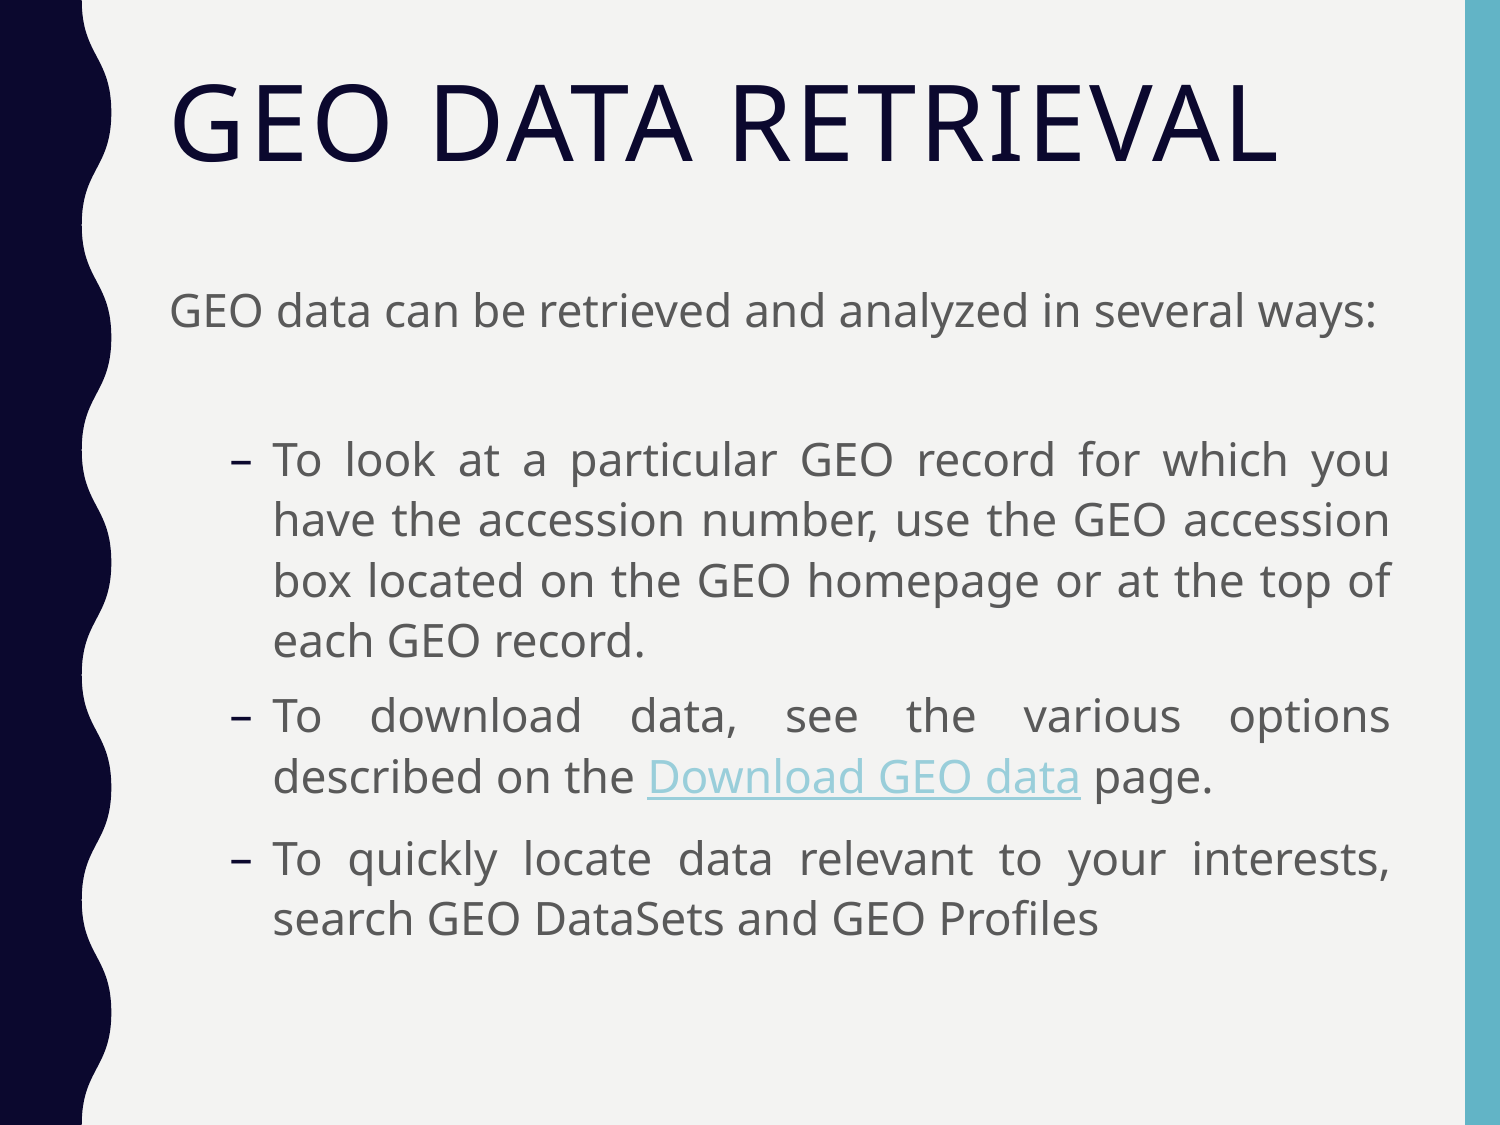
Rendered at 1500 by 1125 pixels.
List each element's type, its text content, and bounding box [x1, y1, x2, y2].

title GEO data retrieval [154, 62, 1407, 268]
list GEO data can be retrieved and analyzed in several ways: To look at a particular GEO record for which you have the accession number, use the GEO accession box located on the GEO homepage or at the top of each GEO record. To download data, see the various options described on the Download GEO data page. To quickly locate data relevant to your interests, search GEO DataSets and GEO Profiles [154, 268, 1407, 965]
